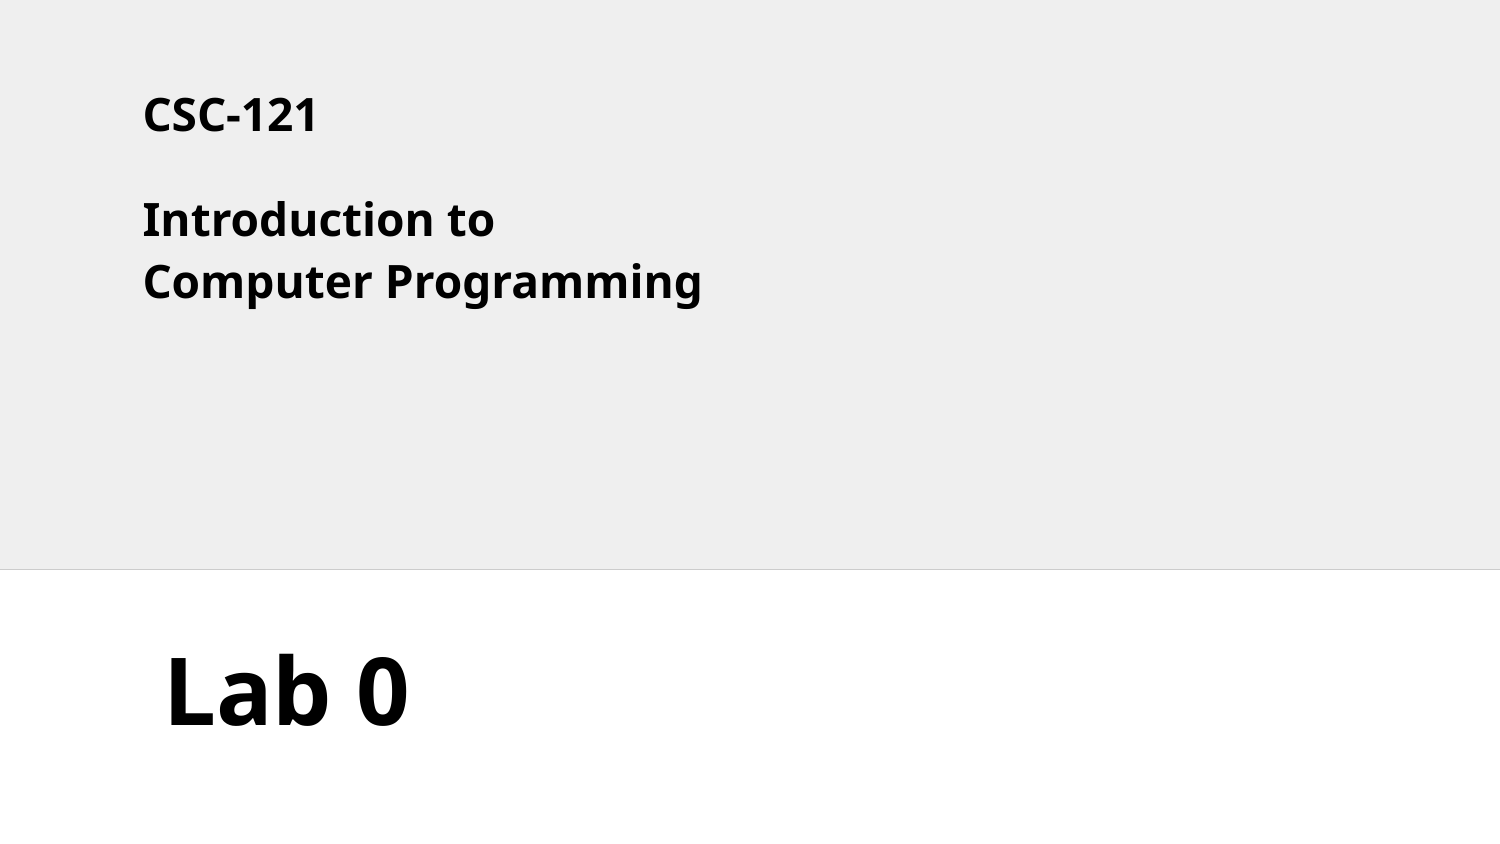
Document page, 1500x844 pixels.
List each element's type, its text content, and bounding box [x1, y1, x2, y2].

subtitle Lab 0 [148, 590, 1352, 823]
title CSC-121 Introduction to Computer Programming [127, 67, 1331, 328]
